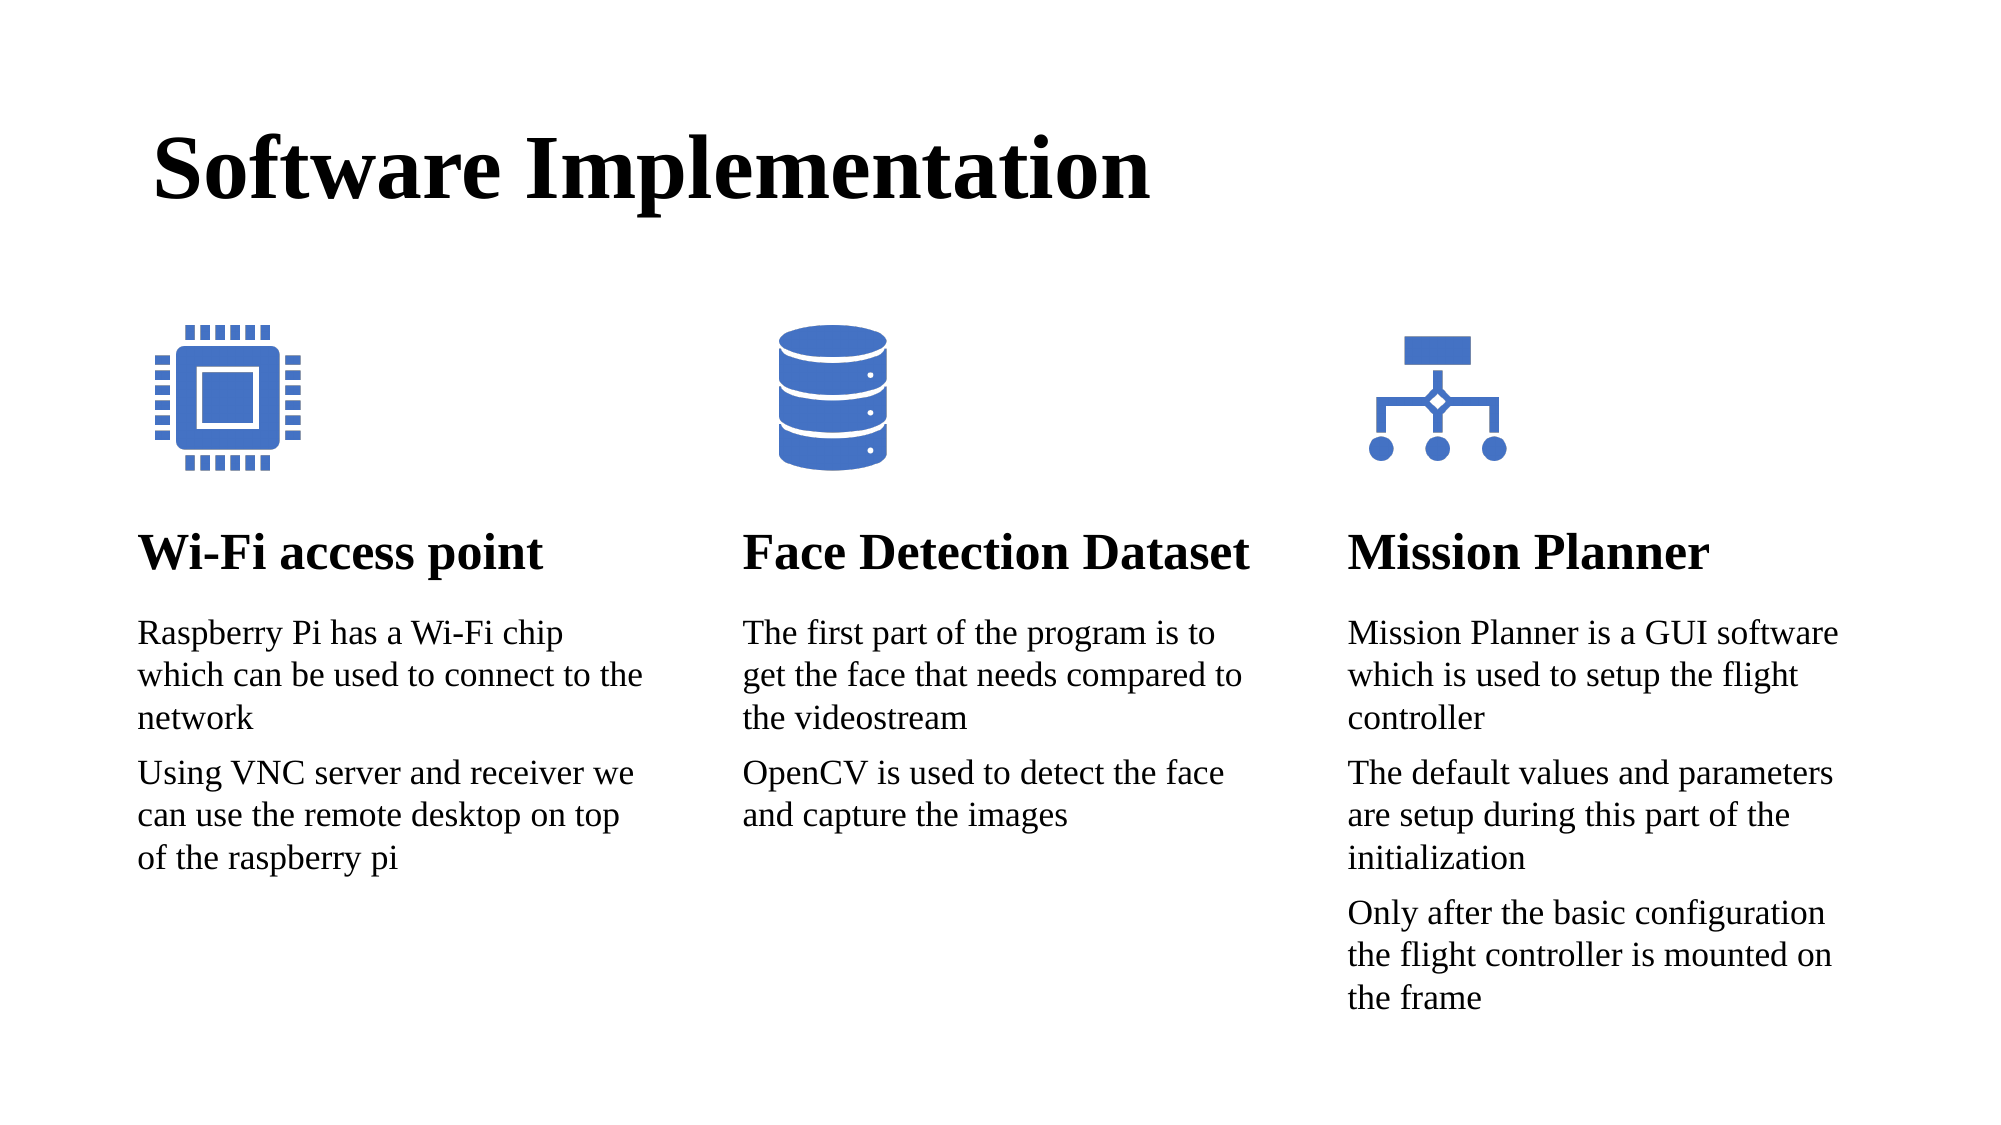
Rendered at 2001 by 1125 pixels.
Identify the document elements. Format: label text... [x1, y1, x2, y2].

title Software Implementation [137, 59, 1863, 278]
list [137, 299, 1863, 1014]
